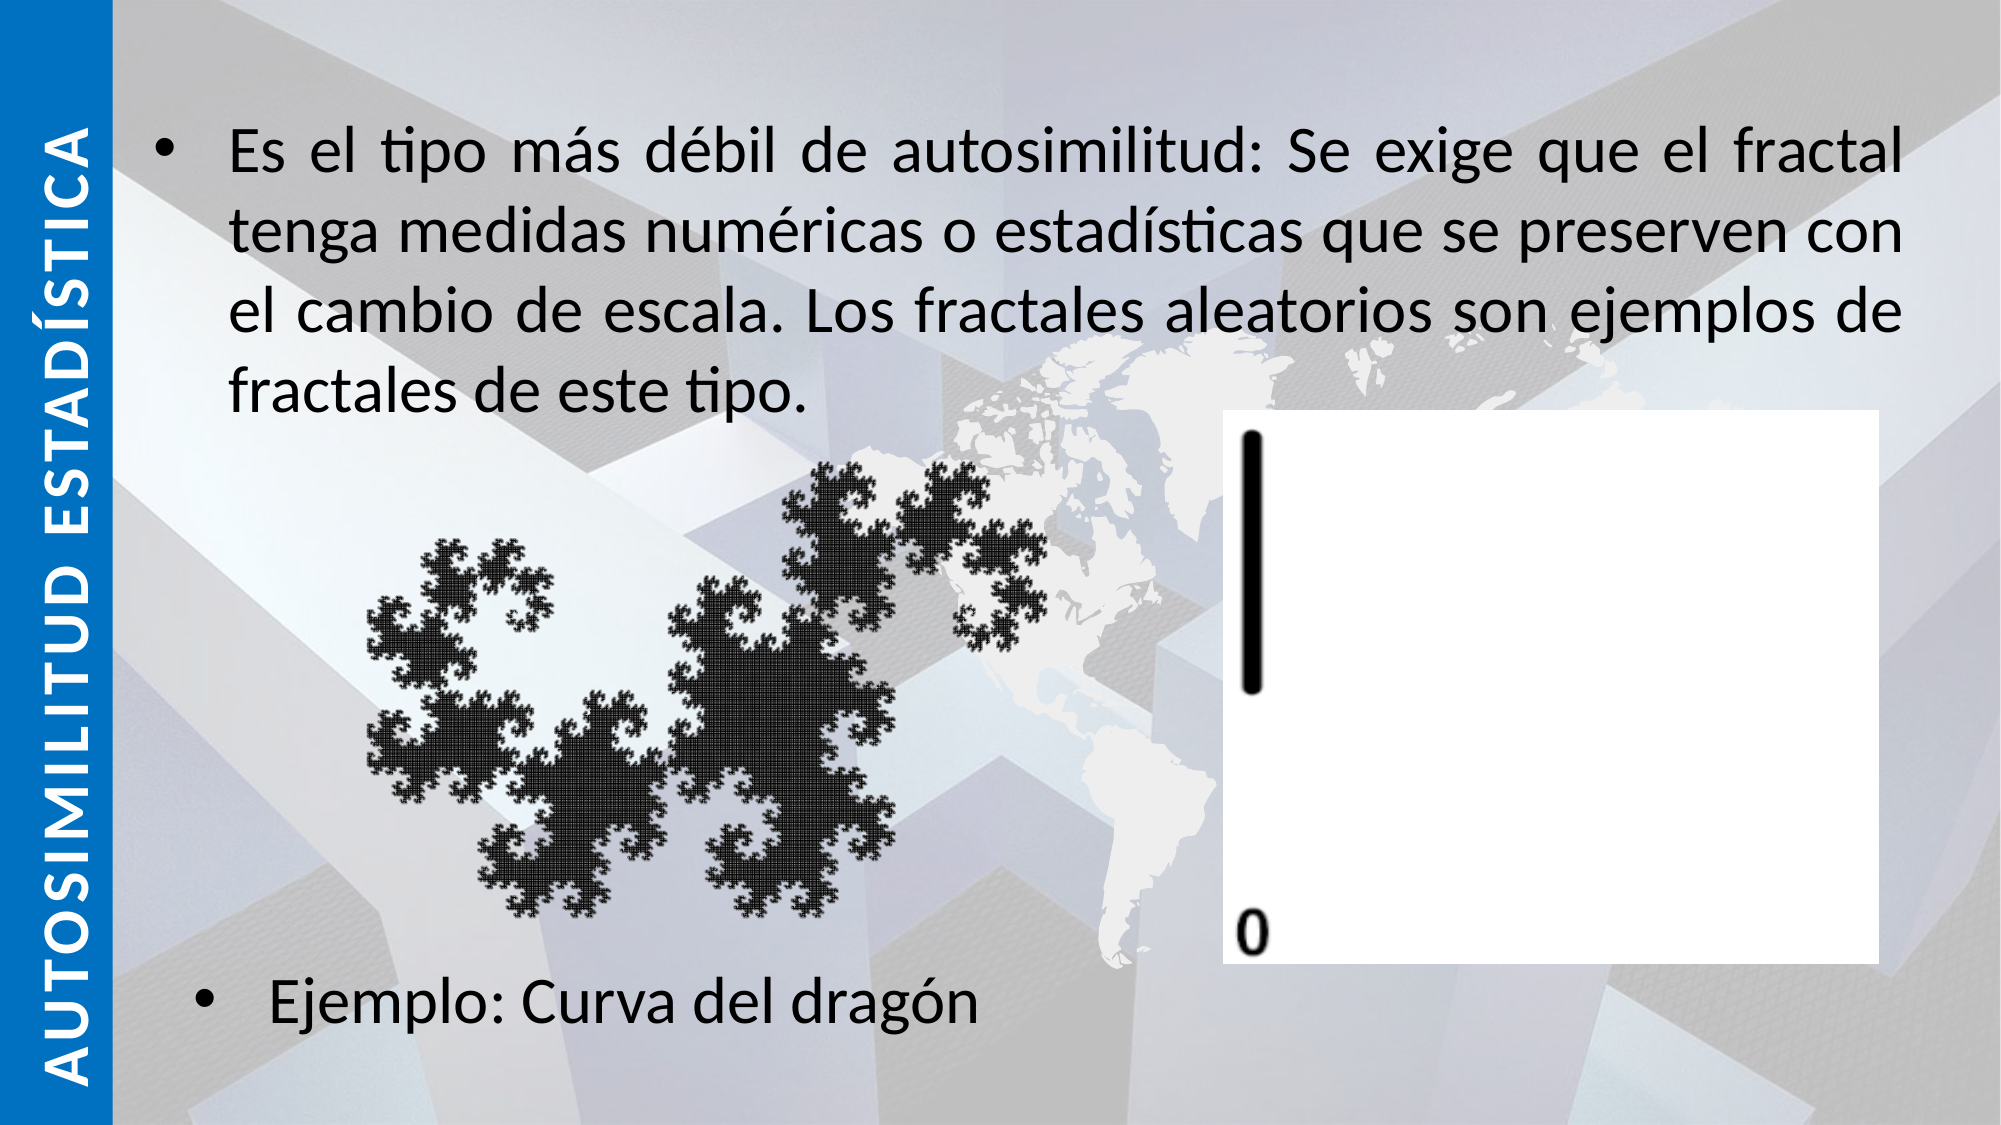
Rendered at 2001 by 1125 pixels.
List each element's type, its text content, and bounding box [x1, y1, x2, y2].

text_box Es el tipo más débil de autosimilitud: Se exige que el fractal tenga medidas numéricas o estadísticas que se preserven con el cambio de escala. Los fractales aleatorios son ejemplos de fractales de este tipo. [138, 98, 1921, 433]
picture [1223, 409, 1879, 964]
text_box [827, 323, 1862, 970]
text_box AUTOSIMILITUD ESTADÍSTICA [0, 0, 113, 1125]
text_box [113, 0, 2000, 1125]
picture [360, 458, 1054, 936]
text_box Ejemplo: Curva del dragón [179, 949, 1962, 1045]
